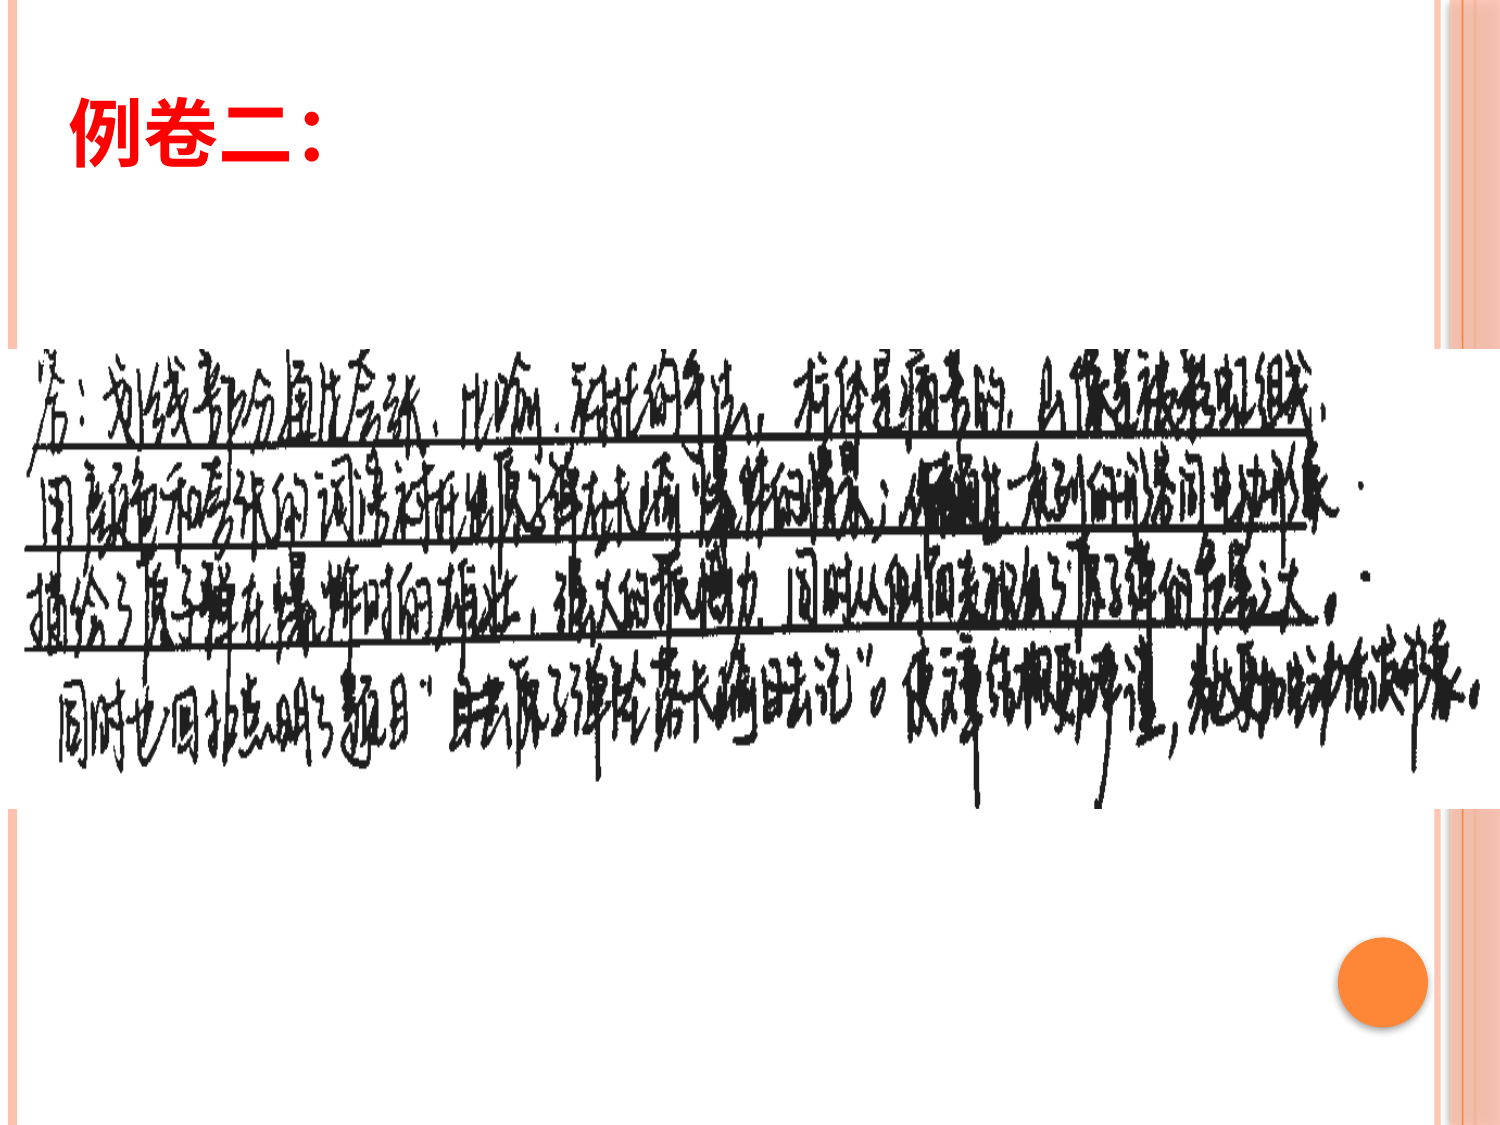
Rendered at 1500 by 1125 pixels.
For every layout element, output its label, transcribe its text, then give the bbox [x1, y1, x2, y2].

picture [0, 349, 1500, 810]
title 例卷二： [53, 29, 1279, 233]
